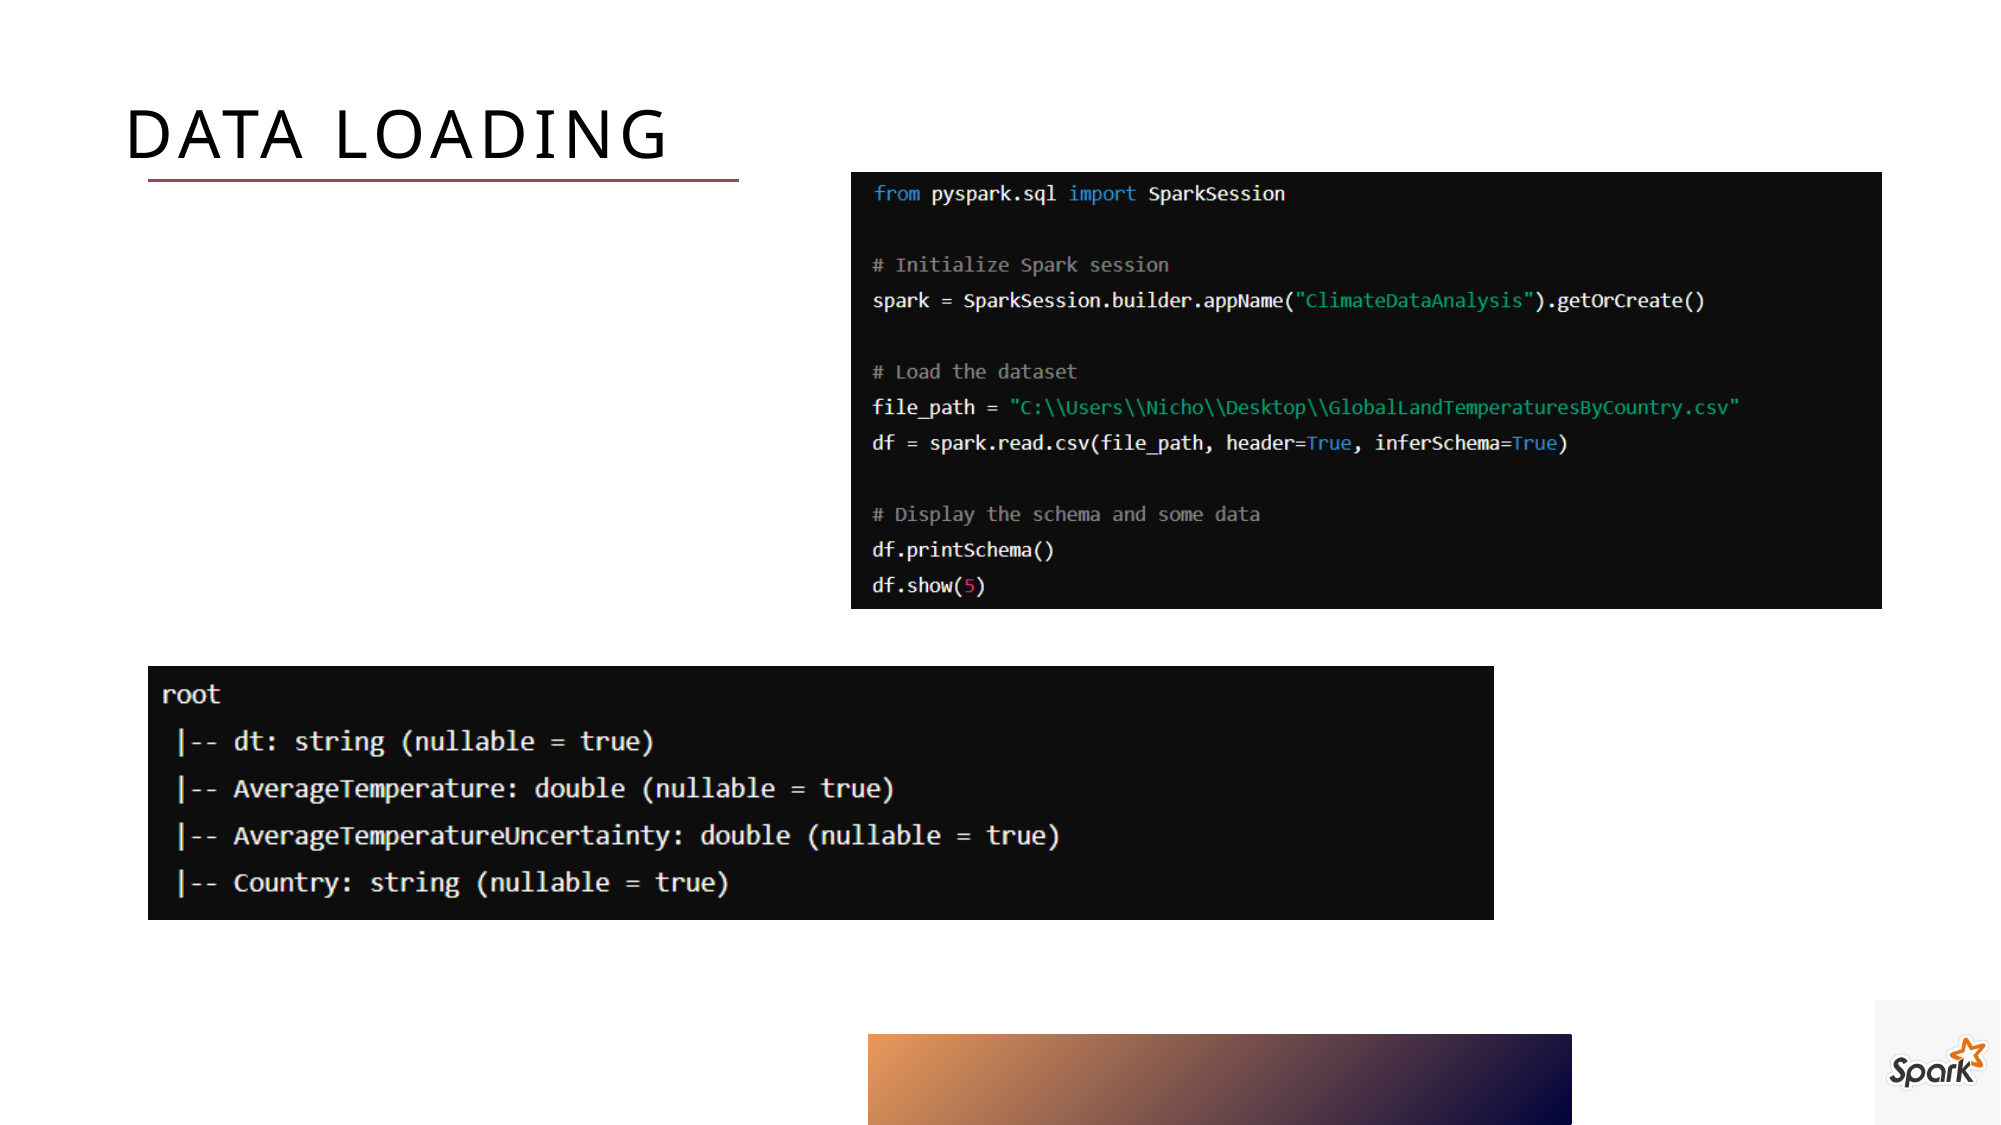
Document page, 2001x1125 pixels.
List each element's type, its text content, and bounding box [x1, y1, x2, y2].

picture [1874, 999, 2000, 1125]
picture [147, 665, 1495, 921]
picture [851, 171, 1883, 610]
text_box Data loading [0, 0, 794, 181]
